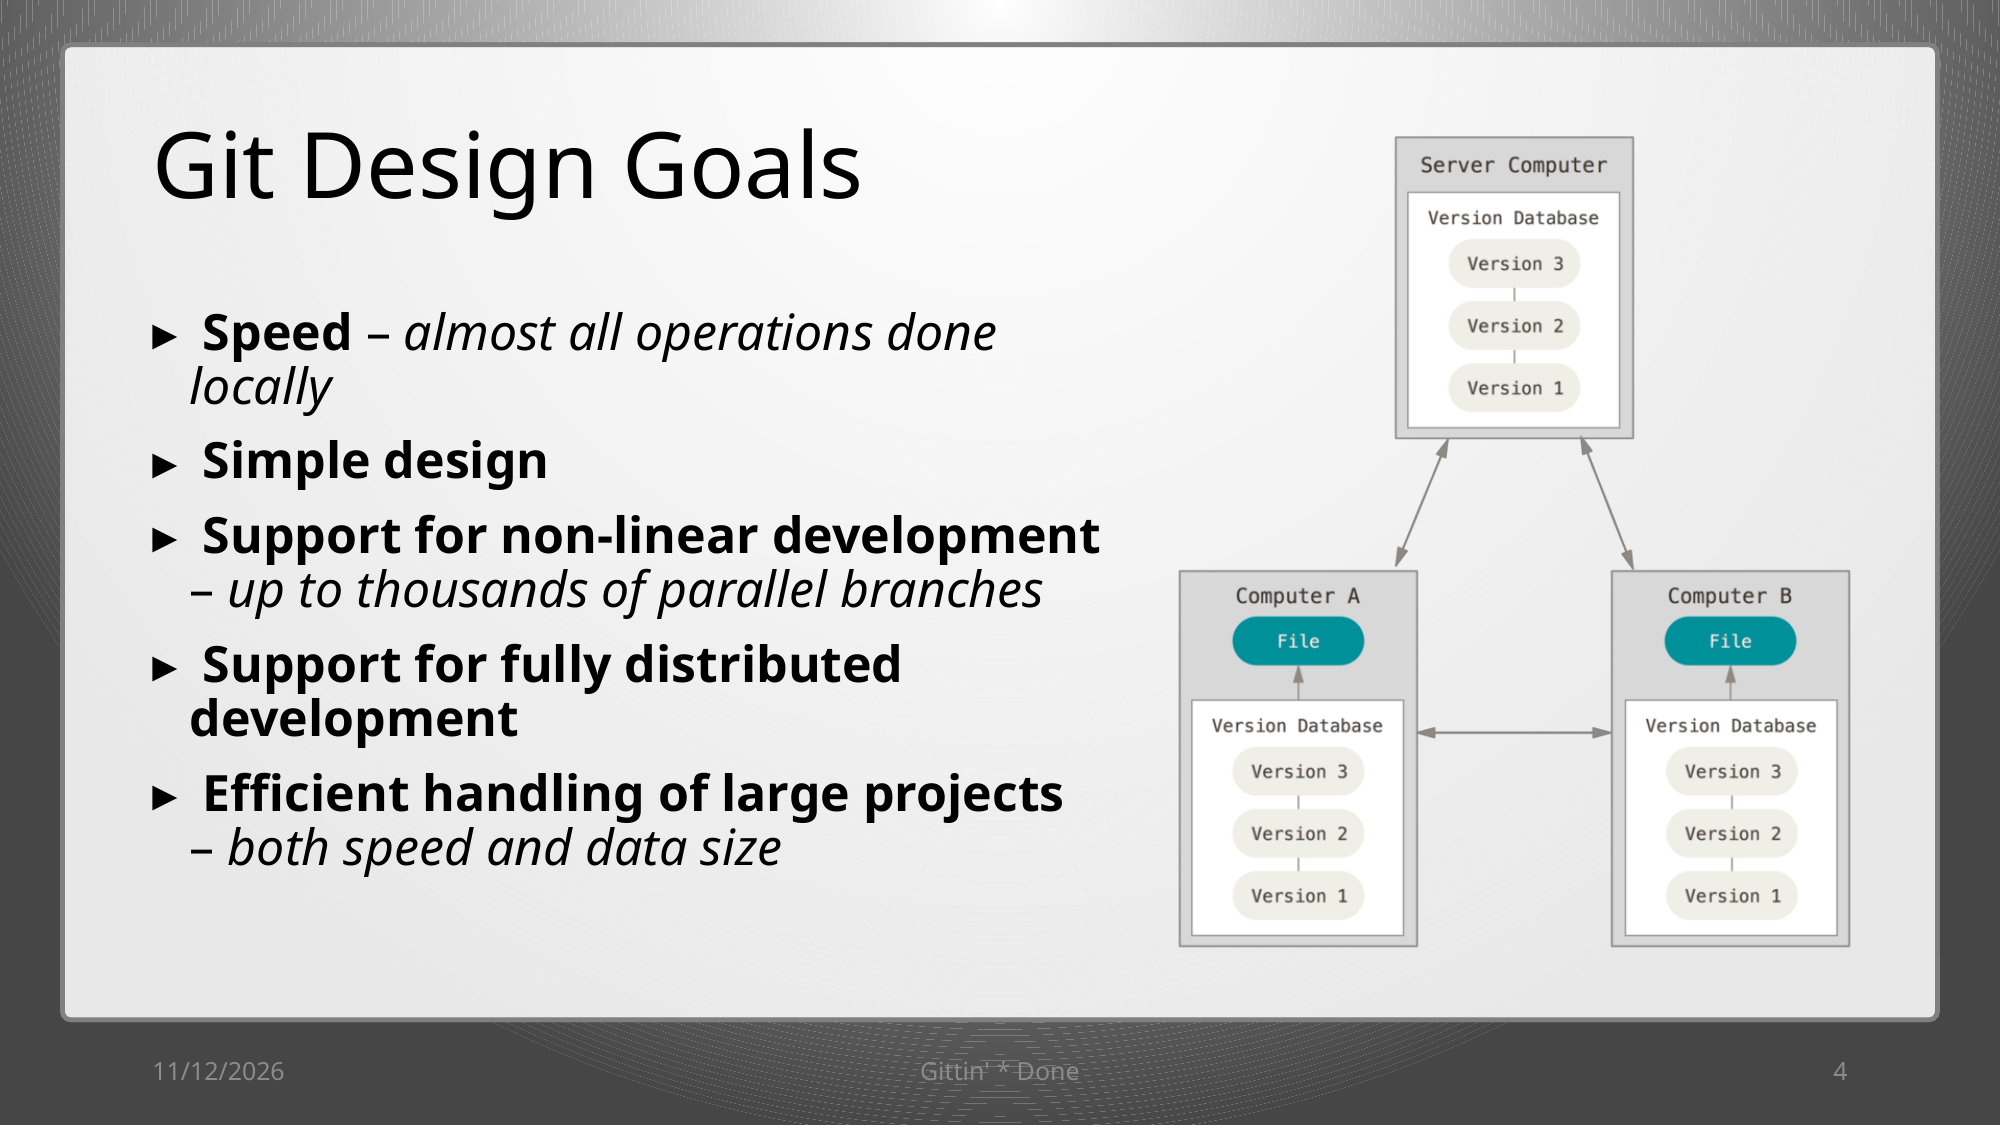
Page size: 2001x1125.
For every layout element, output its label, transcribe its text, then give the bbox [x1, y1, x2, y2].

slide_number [137, 1042, 588, 1103]
list Speed – almost all operations done locally Simple design Support for non-linear development – up to thousands of parallel branches Support for fully distributed development Efficient handling of large projects – both speed and data size [137, 299, 1118, 1014]
title Git Design Goals [137, 59, 1863, 278]
footer Gittin' * Done [662, 1042, 1338, 1103]
picture [1166, 125, 1863, 960]
slide_number 4 [1412, 1042, 1863, 1103]
